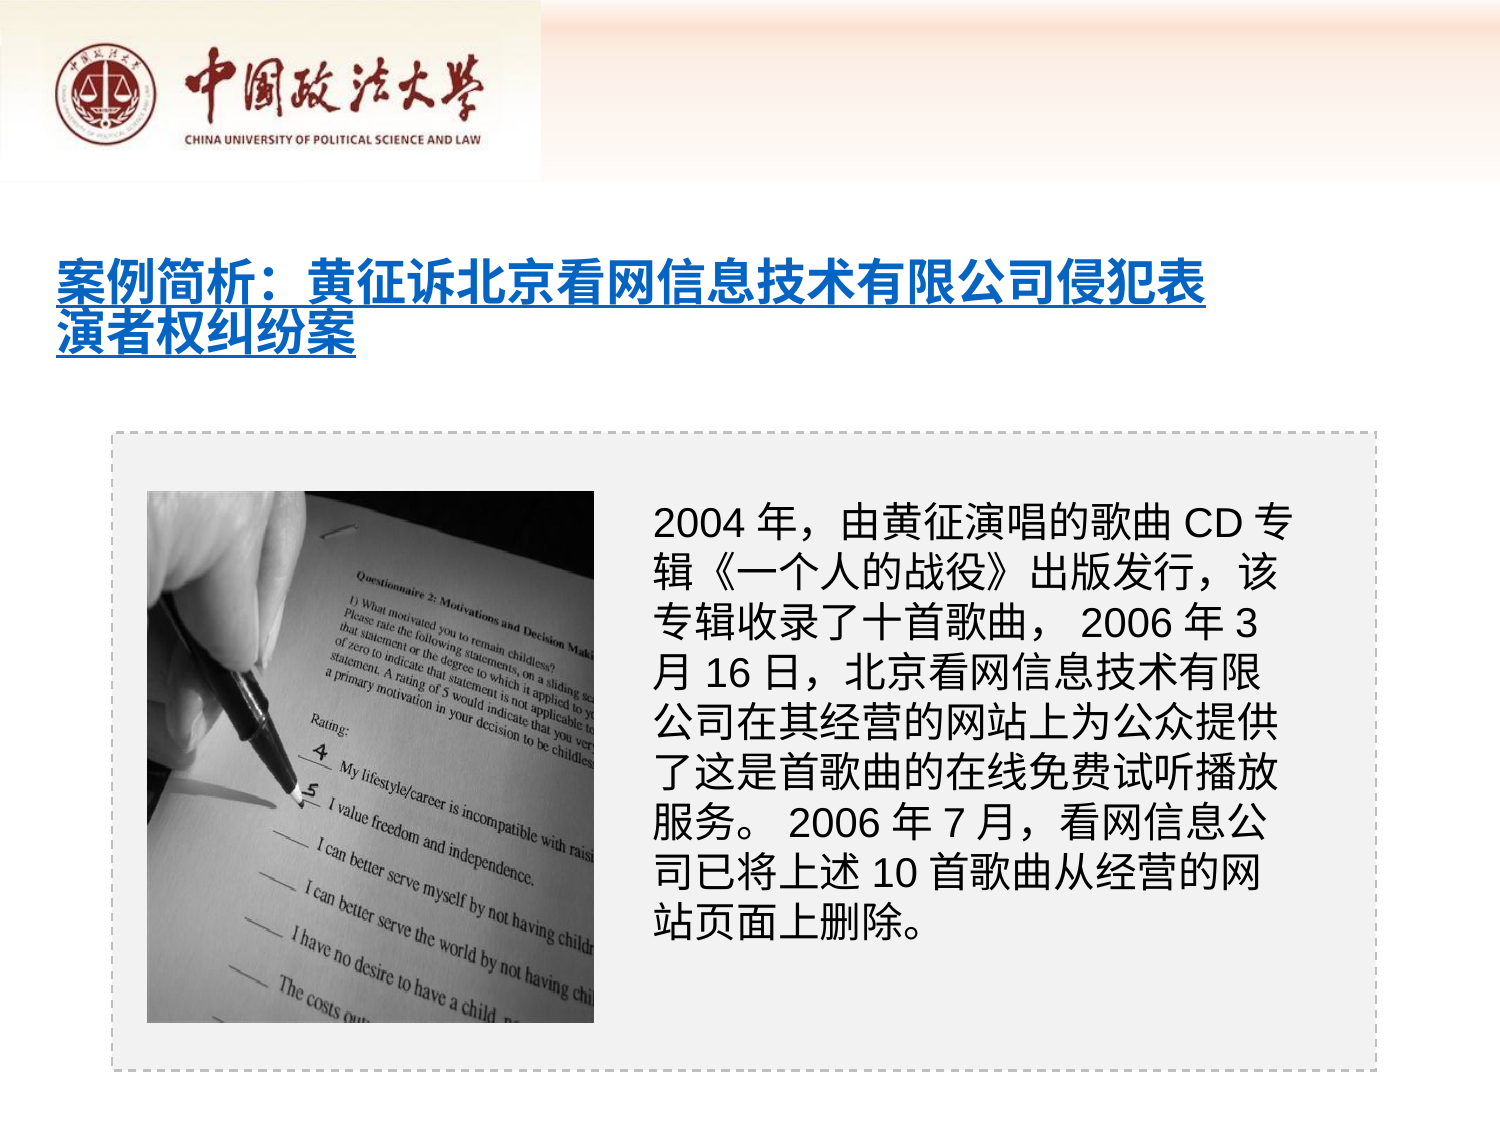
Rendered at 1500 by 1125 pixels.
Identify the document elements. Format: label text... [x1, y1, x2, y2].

text_box 案例简析：黄征诉北京看网信息技术有限公司侵犯表演者权纠纷案 [41, 243, 1223, 331]
picture [0, 0, 1500, 182]
text_box 2004年，由黄征演唱的歌曲CD专辑《一个人的战役》出版发行，该专辑收录了十首歌曲，2006年3月16日，北京看网信息技术有限公司在其经营的网站上为公众提供了这是首歌曲的在线免费试听播放服务。2006年7月，看网信息公司已将上述10首歌曲从经营的网站页面上删除。 [638, 488, 1318, 999]
picture [147, 491, 594, 1023]
text_box [112, 432, 1376, 1071]
